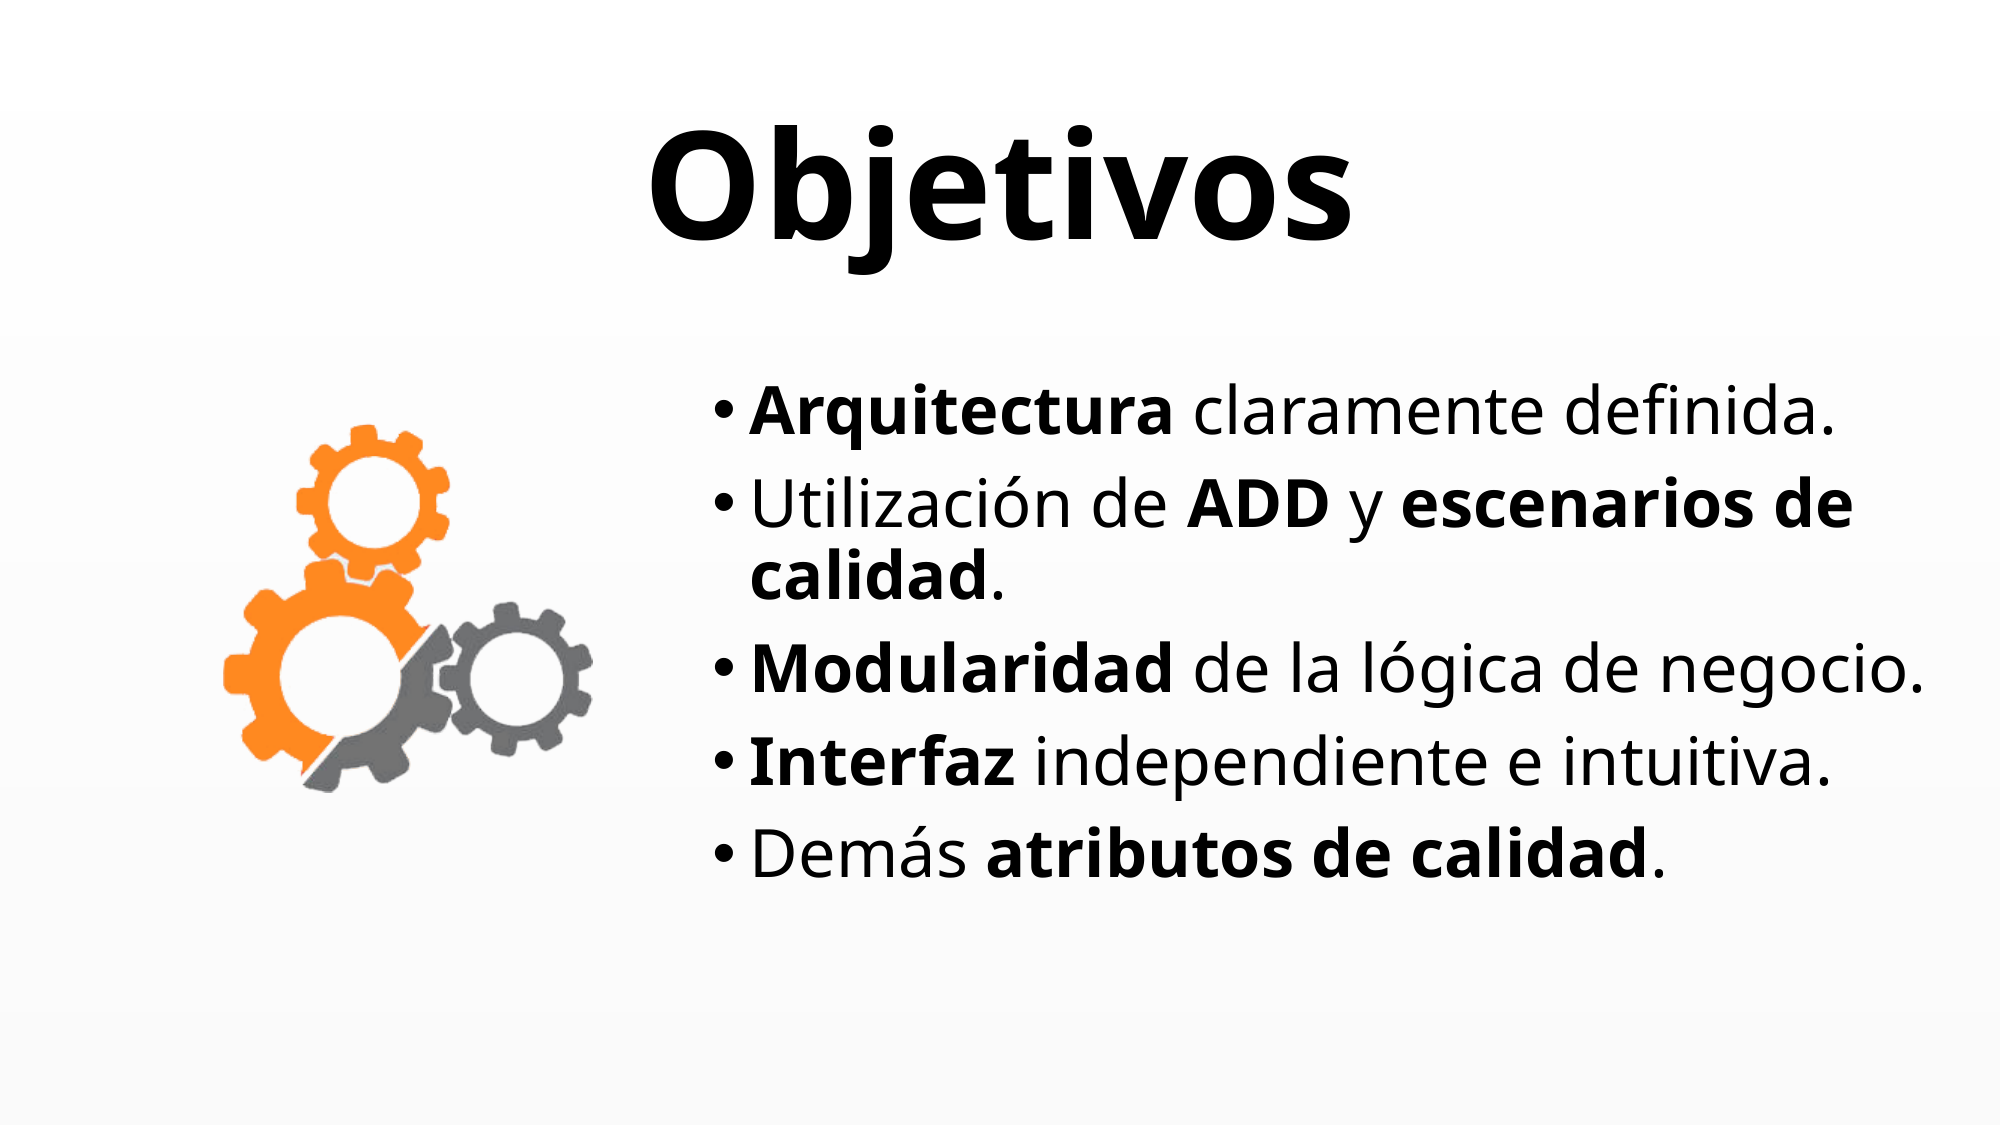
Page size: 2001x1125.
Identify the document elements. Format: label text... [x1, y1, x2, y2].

picture [223, 422, 593, 793]
list Arquitectura claramente definida. Utilización de ADD y escenarios de calidad. Modularidad de la lógica de negocio. Interfaz independiente e intuitiva. Demás atributos de calidad. [697, 369, 1953, 1083]
title Objetivos [137, 82, 1863, 300]
